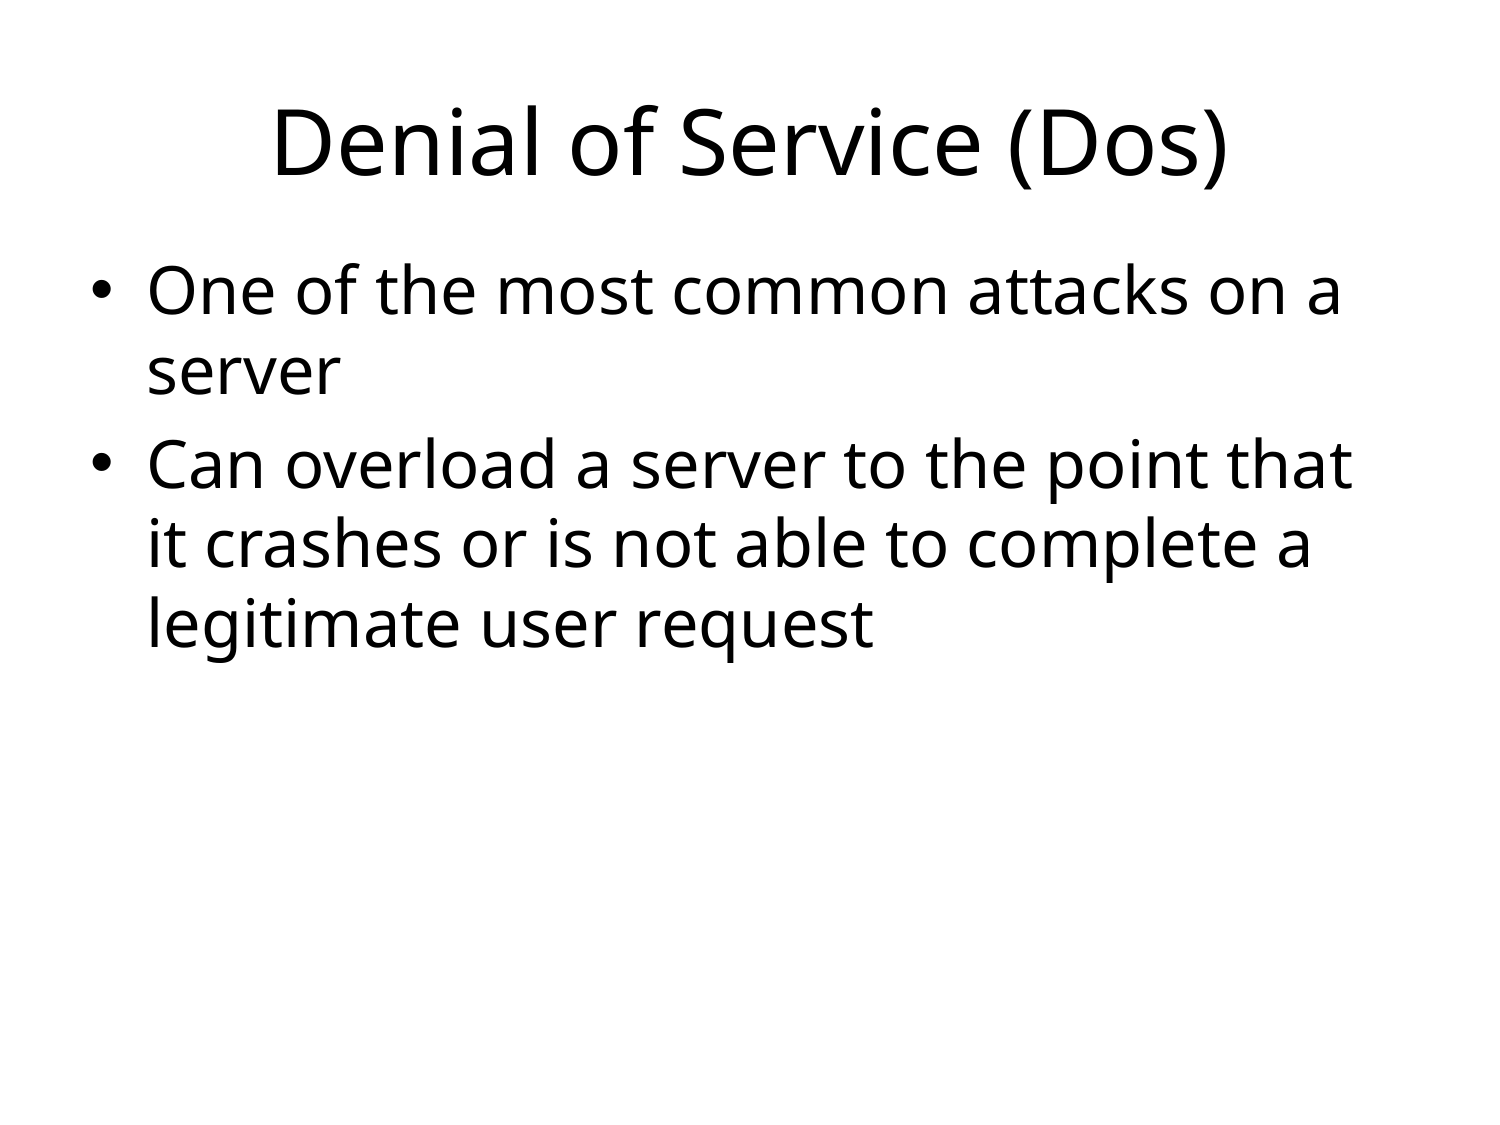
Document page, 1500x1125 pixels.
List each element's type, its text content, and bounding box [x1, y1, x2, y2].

title Denial of Service (Dos) [75, 45, 1425, 233]
list One of the most common attacks on a server Can overload a server to the point that it crashes or is not able to complete a legitimate user request [75, 240, 1425, 983]
